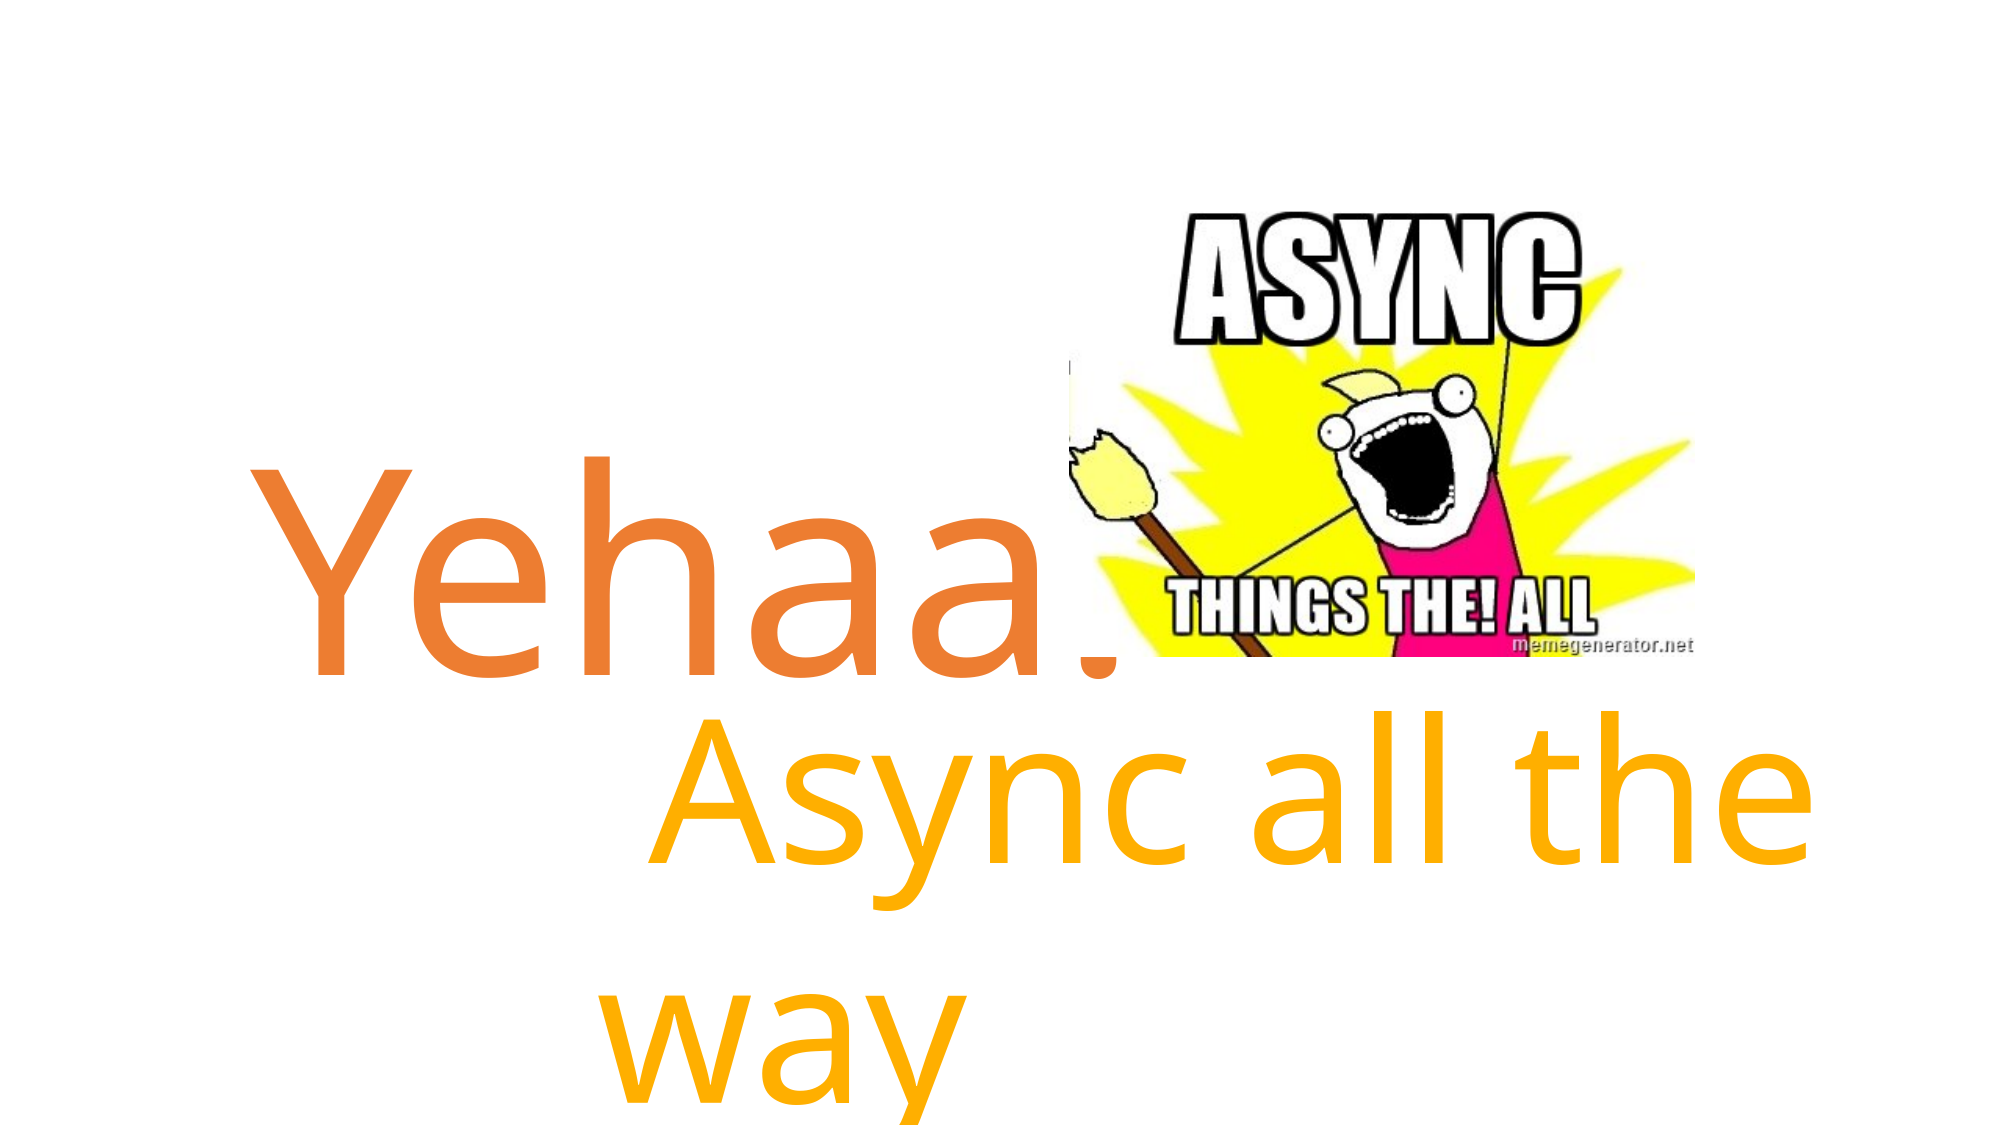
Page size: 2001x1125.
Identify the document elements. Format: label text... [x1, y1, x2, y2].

picture [1069, 187, 1695, 657]
text_box Async all the way [581, 656, 1928, 1125]
text_box Yehaa! [235, 380, 1069, 741]
